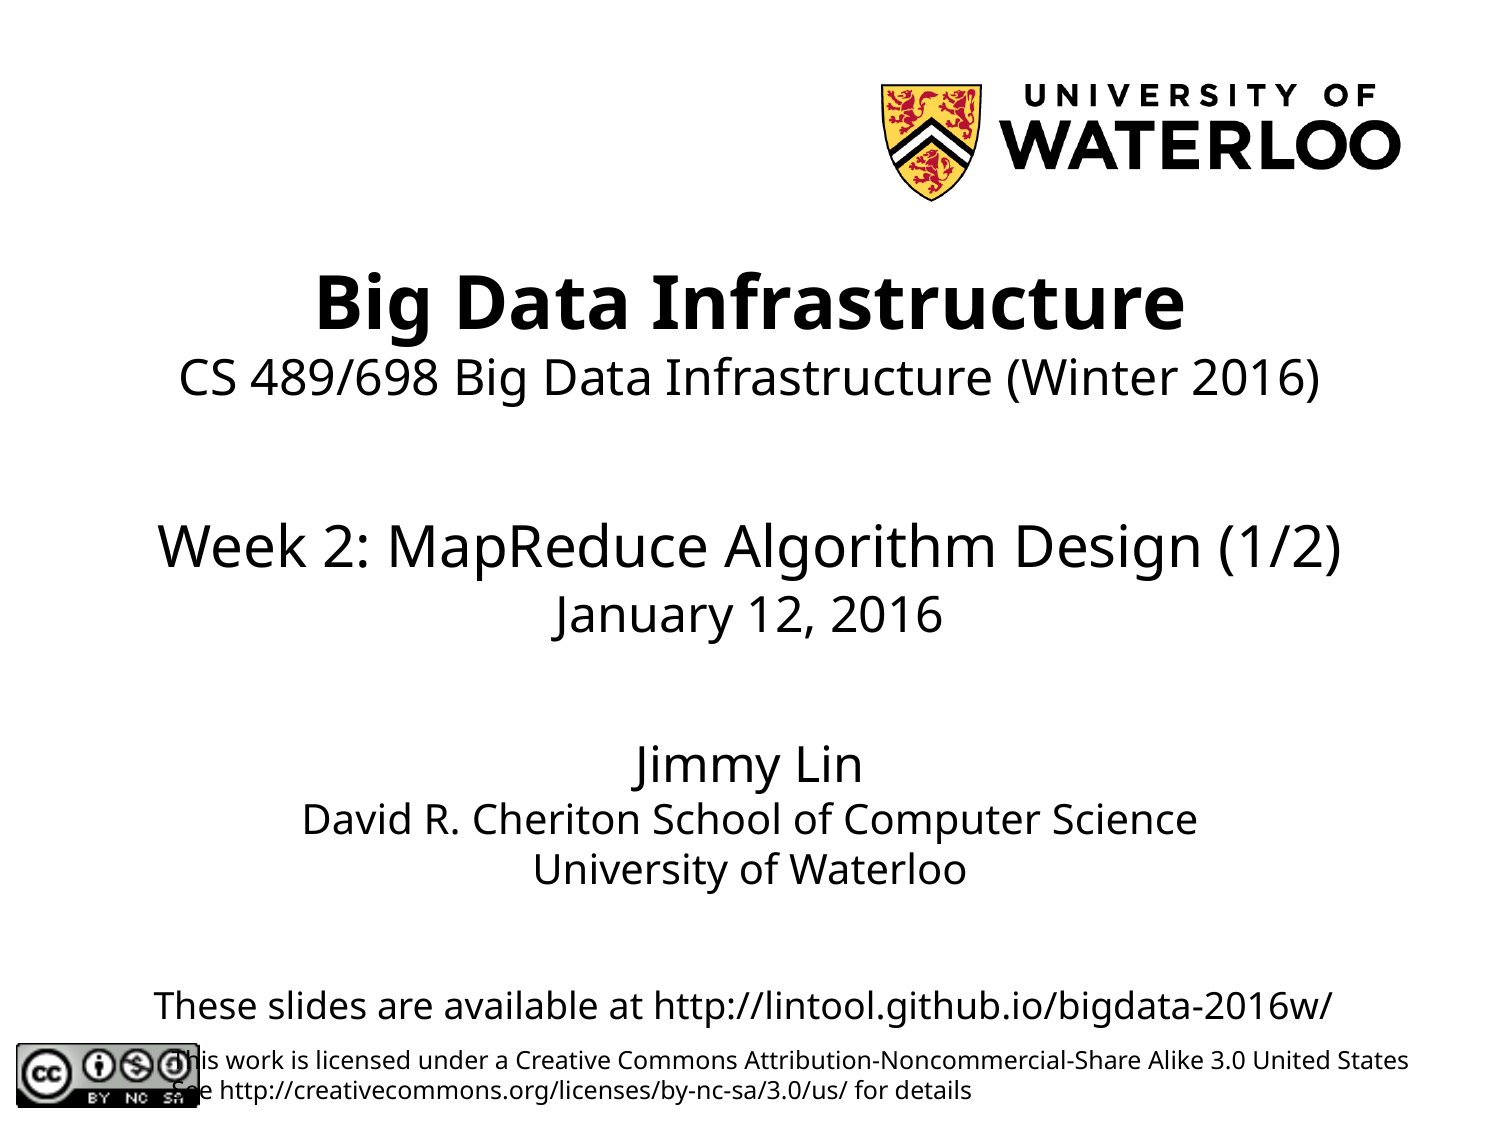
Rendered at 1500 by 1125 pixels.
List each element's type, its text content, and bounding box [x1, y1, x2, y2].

text_box CS 489/698 Big Data Infrastructure (Winter 2016) [0, 337, 1500, 413]
picture [778, 0, 1500, 290]
text_box Week 2: MapReduce Algorithm Design (1/2) [12, 487, 1488, 549]
text_box Big Data Infrastructure [12, 224, 1488, 337]
text_box January 12, 2016 [12, 549, 1488, 675]
text_box Jimmy Lin David R. Cheriton School of Computer Science University of Waterloo [12, 750, 1488, 875]
text_box This work is licensed under a Creative Commons Attribution-Noncommercial-Share Alike 3.0 United States See http://creativecommons.org/licenses/by-nc-sa/3.0/us/ for details [156, 1037, 1426, 1113]
picture [16, 1042, 201, 1108]
text_box These slides are available at http://lintool.github.io/bigdata-2016w/ [138, 974, 1349, 1035]
